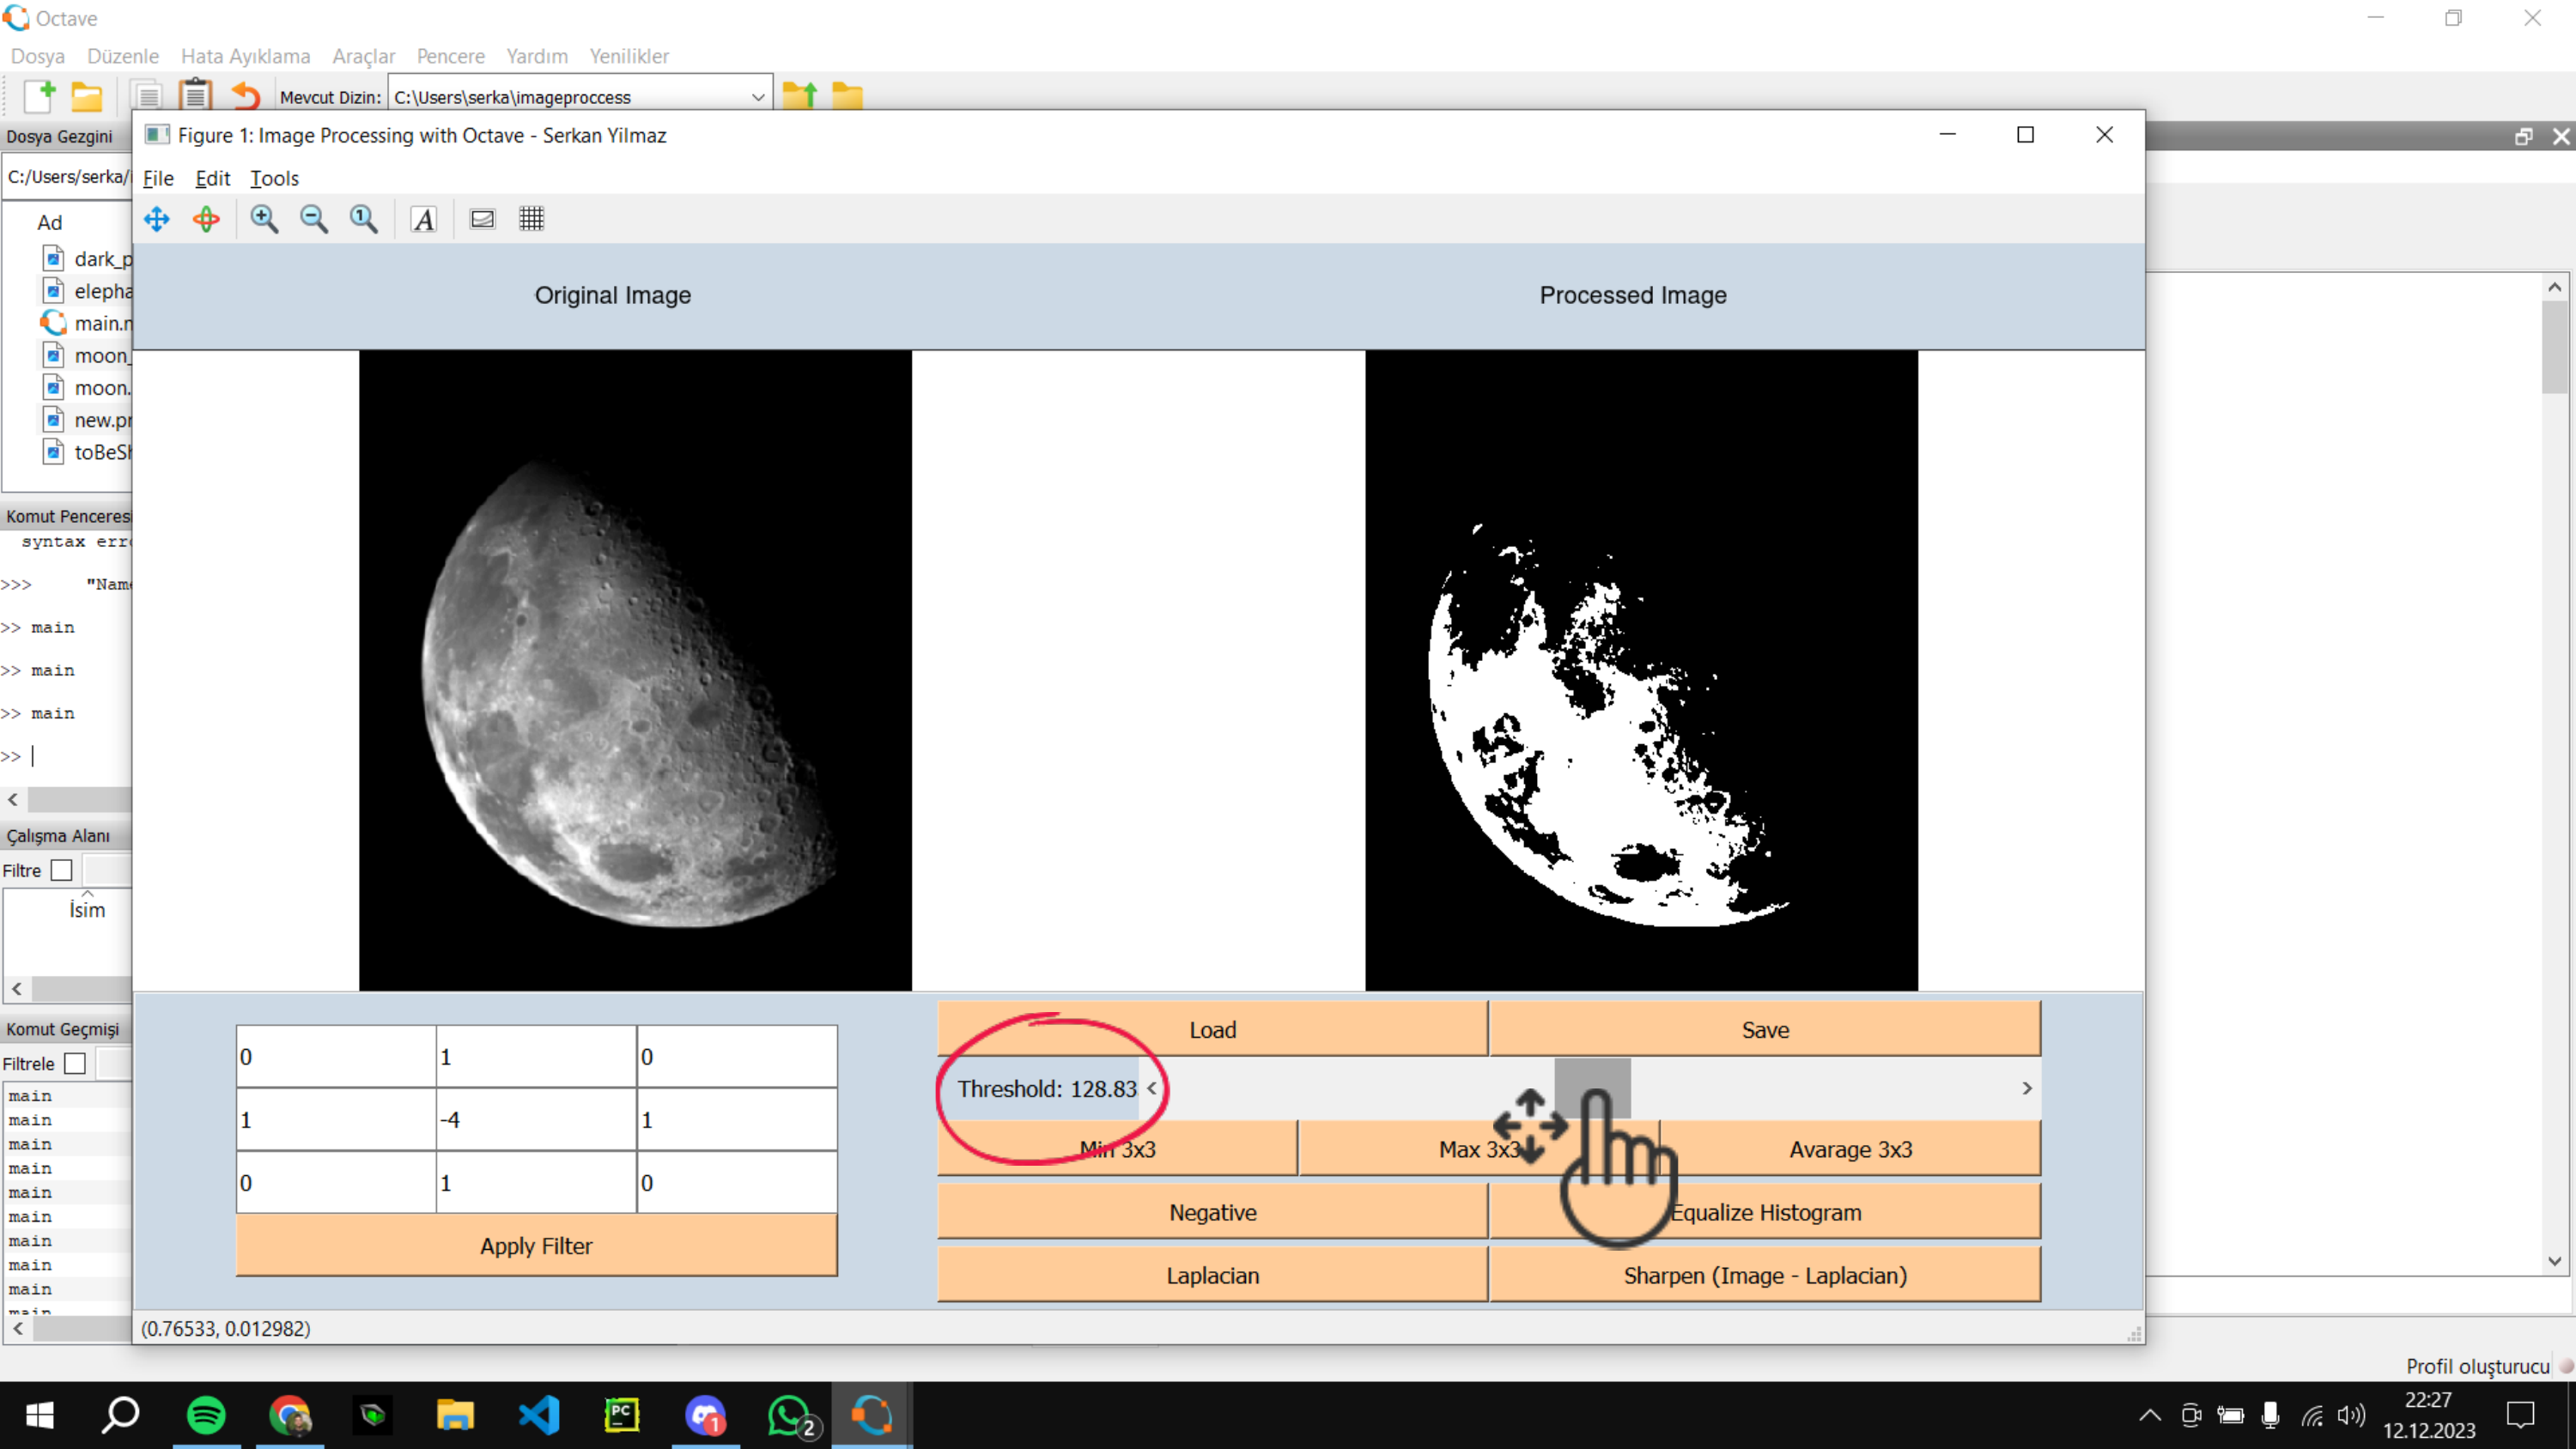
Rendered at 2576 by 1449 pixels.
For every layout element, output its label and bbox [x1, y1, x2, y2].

text_box [0, 0, 2576, 1449]
text_box [1493, 1088, 1679, 1251]
text_box [935, 1012, 1170, 1166]
